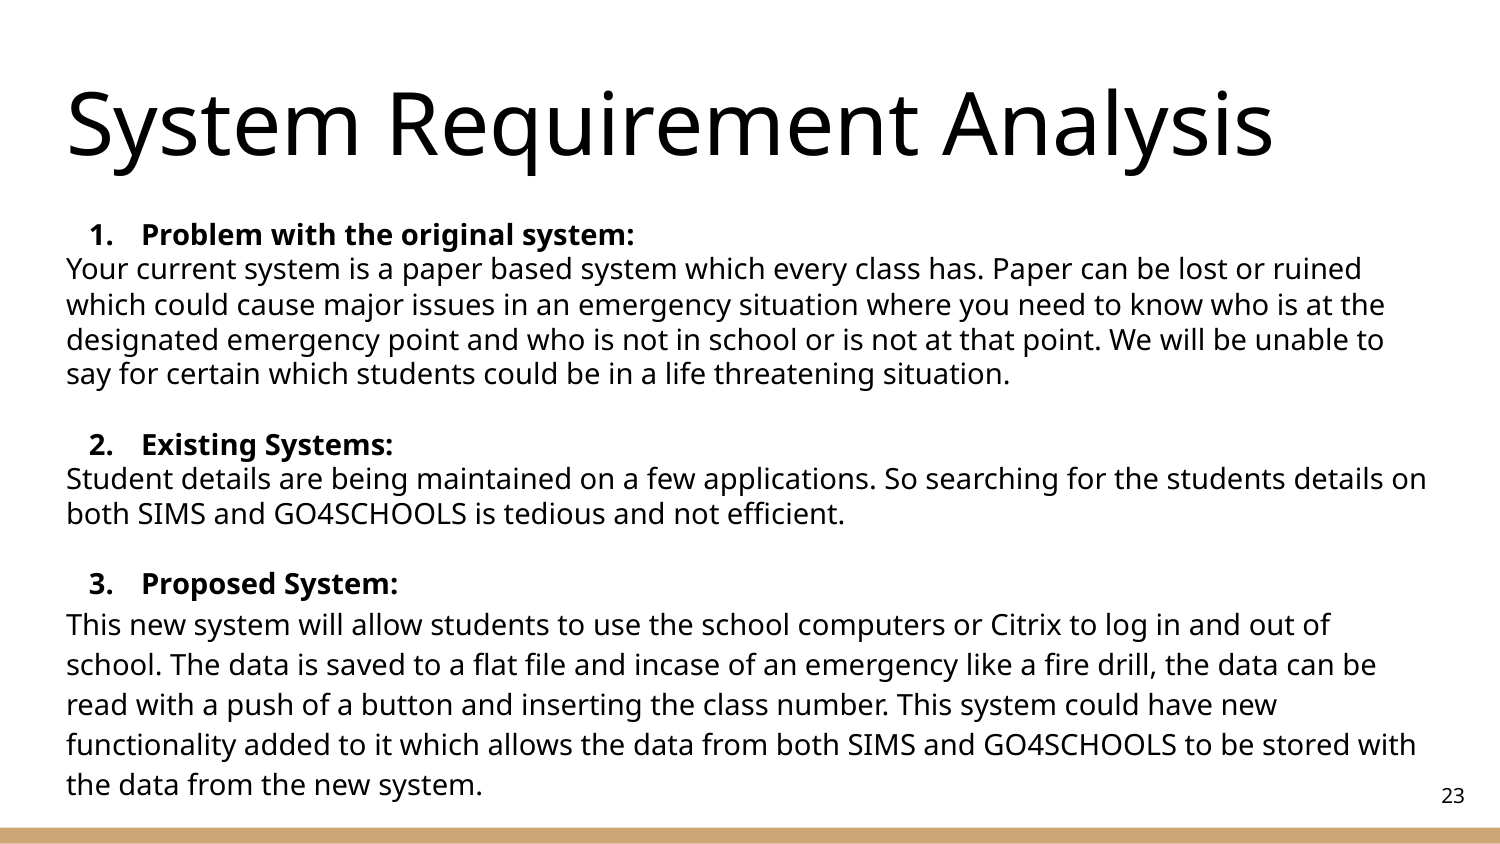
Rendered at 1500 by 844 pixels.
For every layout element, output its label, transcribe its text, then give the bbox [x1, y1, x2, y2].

list Problem with the original system: Your current system is a paper based system which every class has. Paper can be lost or ruined which could cause major issues in an emergency situation where you need to know who is at the designated emergency point and who is not in school or is not at that point. We will be unable to say for certain which students could be in a life threatening situation. Existing Systems: Student details are being maintained on a few applications. So searching for the students details on both SIMS and GO4SCHOOLS is tedious and not efficient. Proposed System: This new system will allow students to use the school computers or Citrix to log in and out of school. The data is saved to a flat file and incase of an emergency like a fire drill, the data can be read with a push of a button and inserting the class number. This system could have new functionality added to it which allows the data from both SIMS and GO4SCHOOLS to be stored with the data from the new system. [51, 200, 1449, 752]
title System Requirement Analysis [51, 51, 1449, 189]
slide_number ‹#› [1389, 764, 1480, 830]
